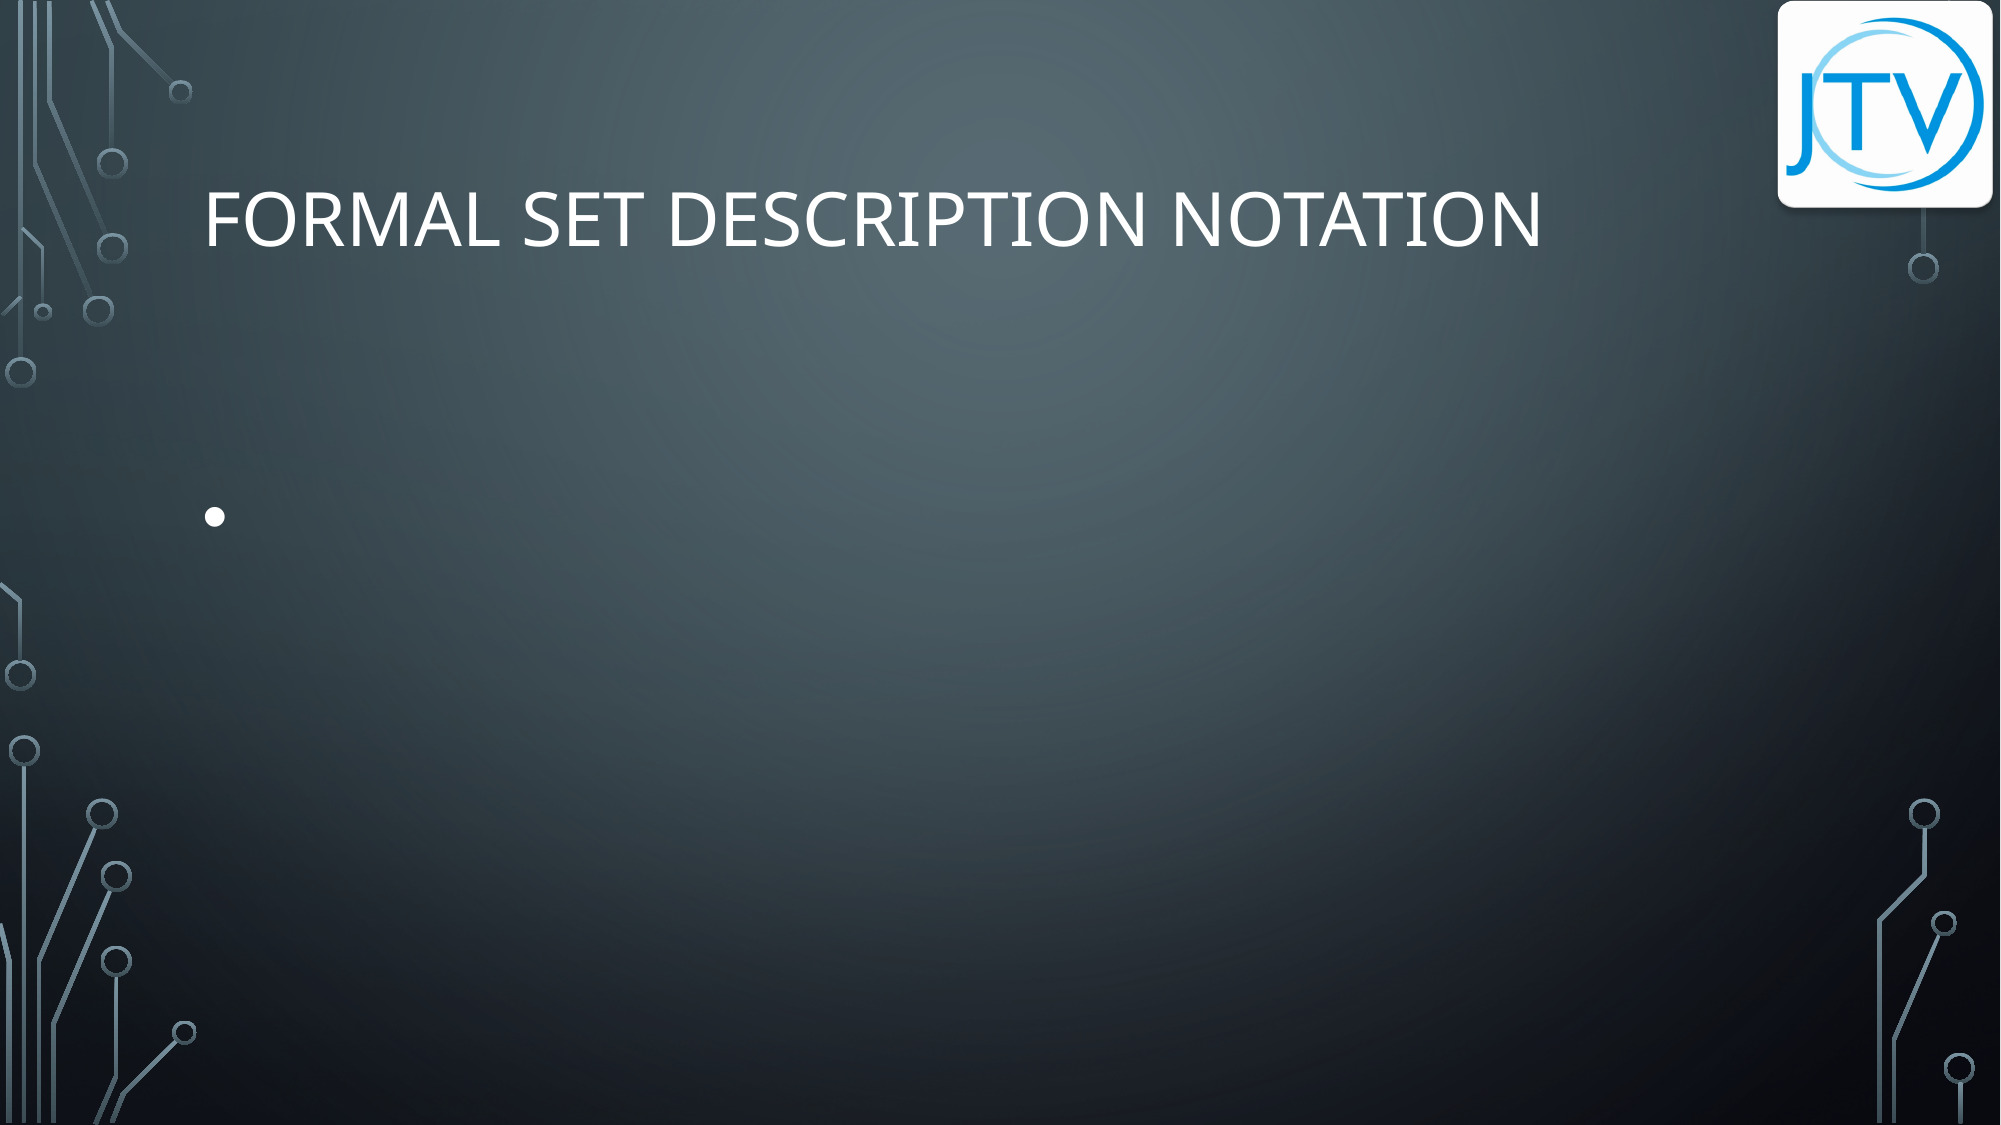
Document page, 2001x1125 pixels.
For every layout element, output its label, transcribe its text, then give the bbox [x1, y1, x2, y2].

title Formal set description notation [187, 101, 1813, 344]
picture [1749, 0, 2000, 236]
